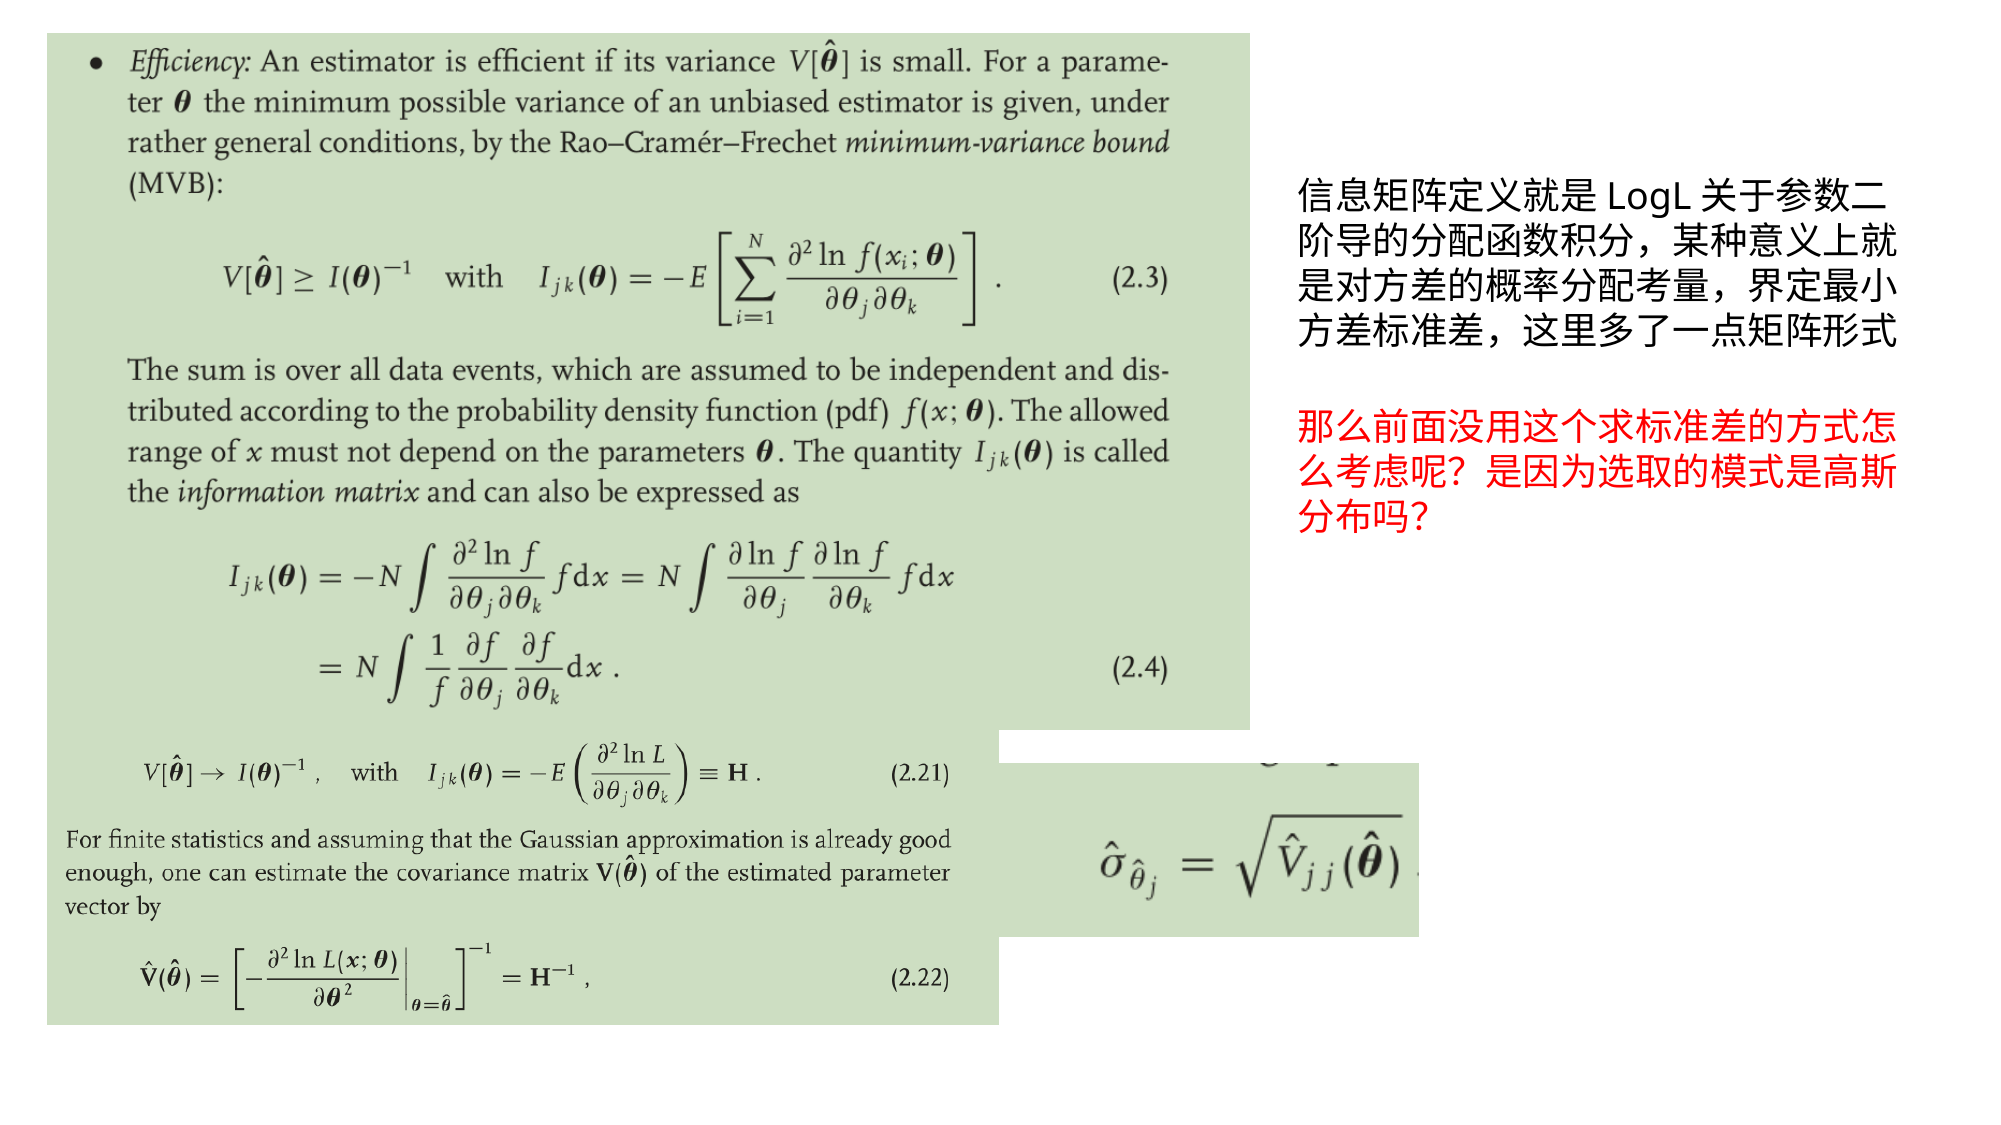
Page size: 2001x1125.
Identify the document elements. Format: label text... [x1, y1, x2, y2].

text_box 信息矩阵定义就是LogL关于参数二阶导的分配函数积分，某种意义上就是对方差的概率分配考量，界定最小方差标准差，这里多了一点矩阵形式 [1282, 164, 1935, 360]
text_box 那么前面没用这个求标准差的方式怎么考虑呢？是因为选取的模式是高斯分布吗？ [1282, 395, 1935, 545]
picture [47, 33, 1419, 1025]
